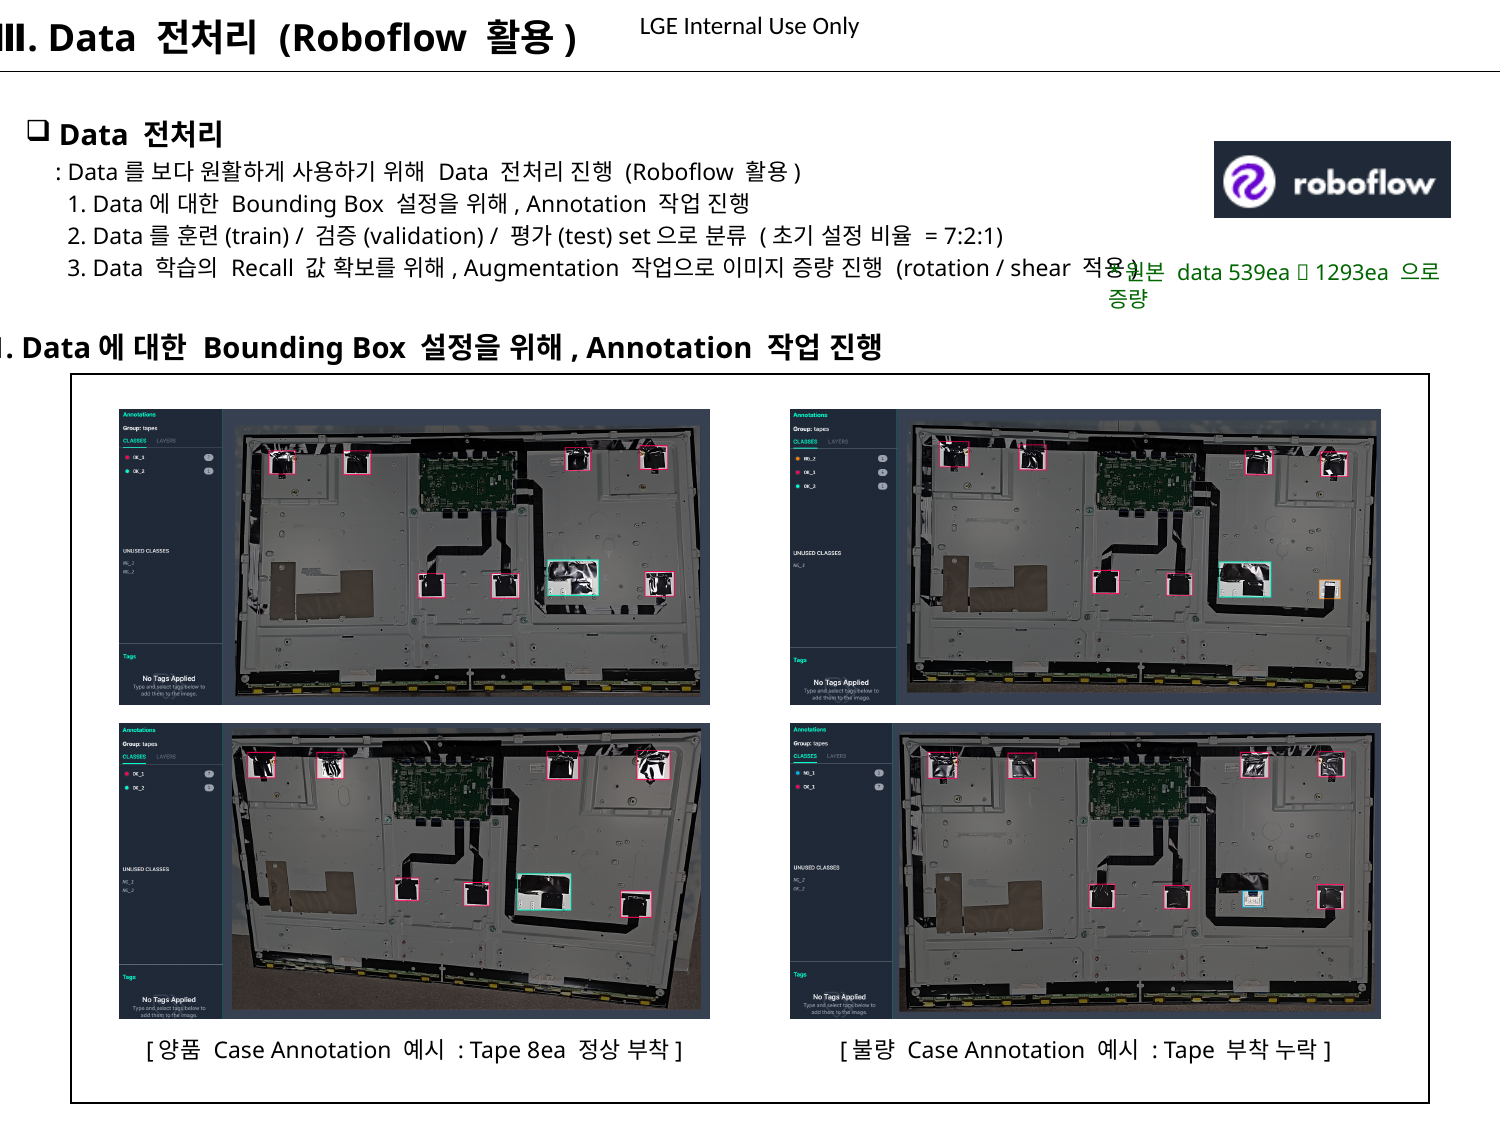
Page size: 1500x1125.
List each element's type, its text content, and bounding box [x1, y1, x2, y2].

text_box 1. Data에 대한 Bounding Box 설정을 위해, Annotation 작업 진행 [0, 322, 907, 372]
text_box Data 전처리 : Data를 보다 원활하게 사용하기 위해 Data 전처리 진행 (Roboflow 활용) 1. Data에 대한 Bounding Box 설정을 위해, Annotation 작업 진행 2. Data를 훈련(train) / 검증(validation) / 평가(test) set으로 분류 (초기 설정 비율 = 7:2:1) 3. Data 학습의 Recall 값 확보를 위해, Augmentation 작업으로 이미지 증량 진행 (rotation / shear 적용) [11, 109, 1469, 321]
picture [1214, 141, 1451, 218]
text_box [70, 373, 1430, 1104]
text_box *원본 data 539ea  1293ea 으로 증량 [1093, 251, 1500, 319]
text_box [양품 Case Annotation 예시 : Tape 8ea 정상 부착] [88, 1028, 740, 1070]
picture [790, 723, 1381, 1019]
text_box [불량 Case Annotation 예시 : Tape 부착 누락] [786, 1028, 1385, 1070]
text_box Ⅲ. Data 전처리 (Roboflow 활용) [0, 6, 592, 67]
picture [790, 409, 1381, 705]
picture [118, 723, 710, 1019]
picture [118, 409, 710, 705]
